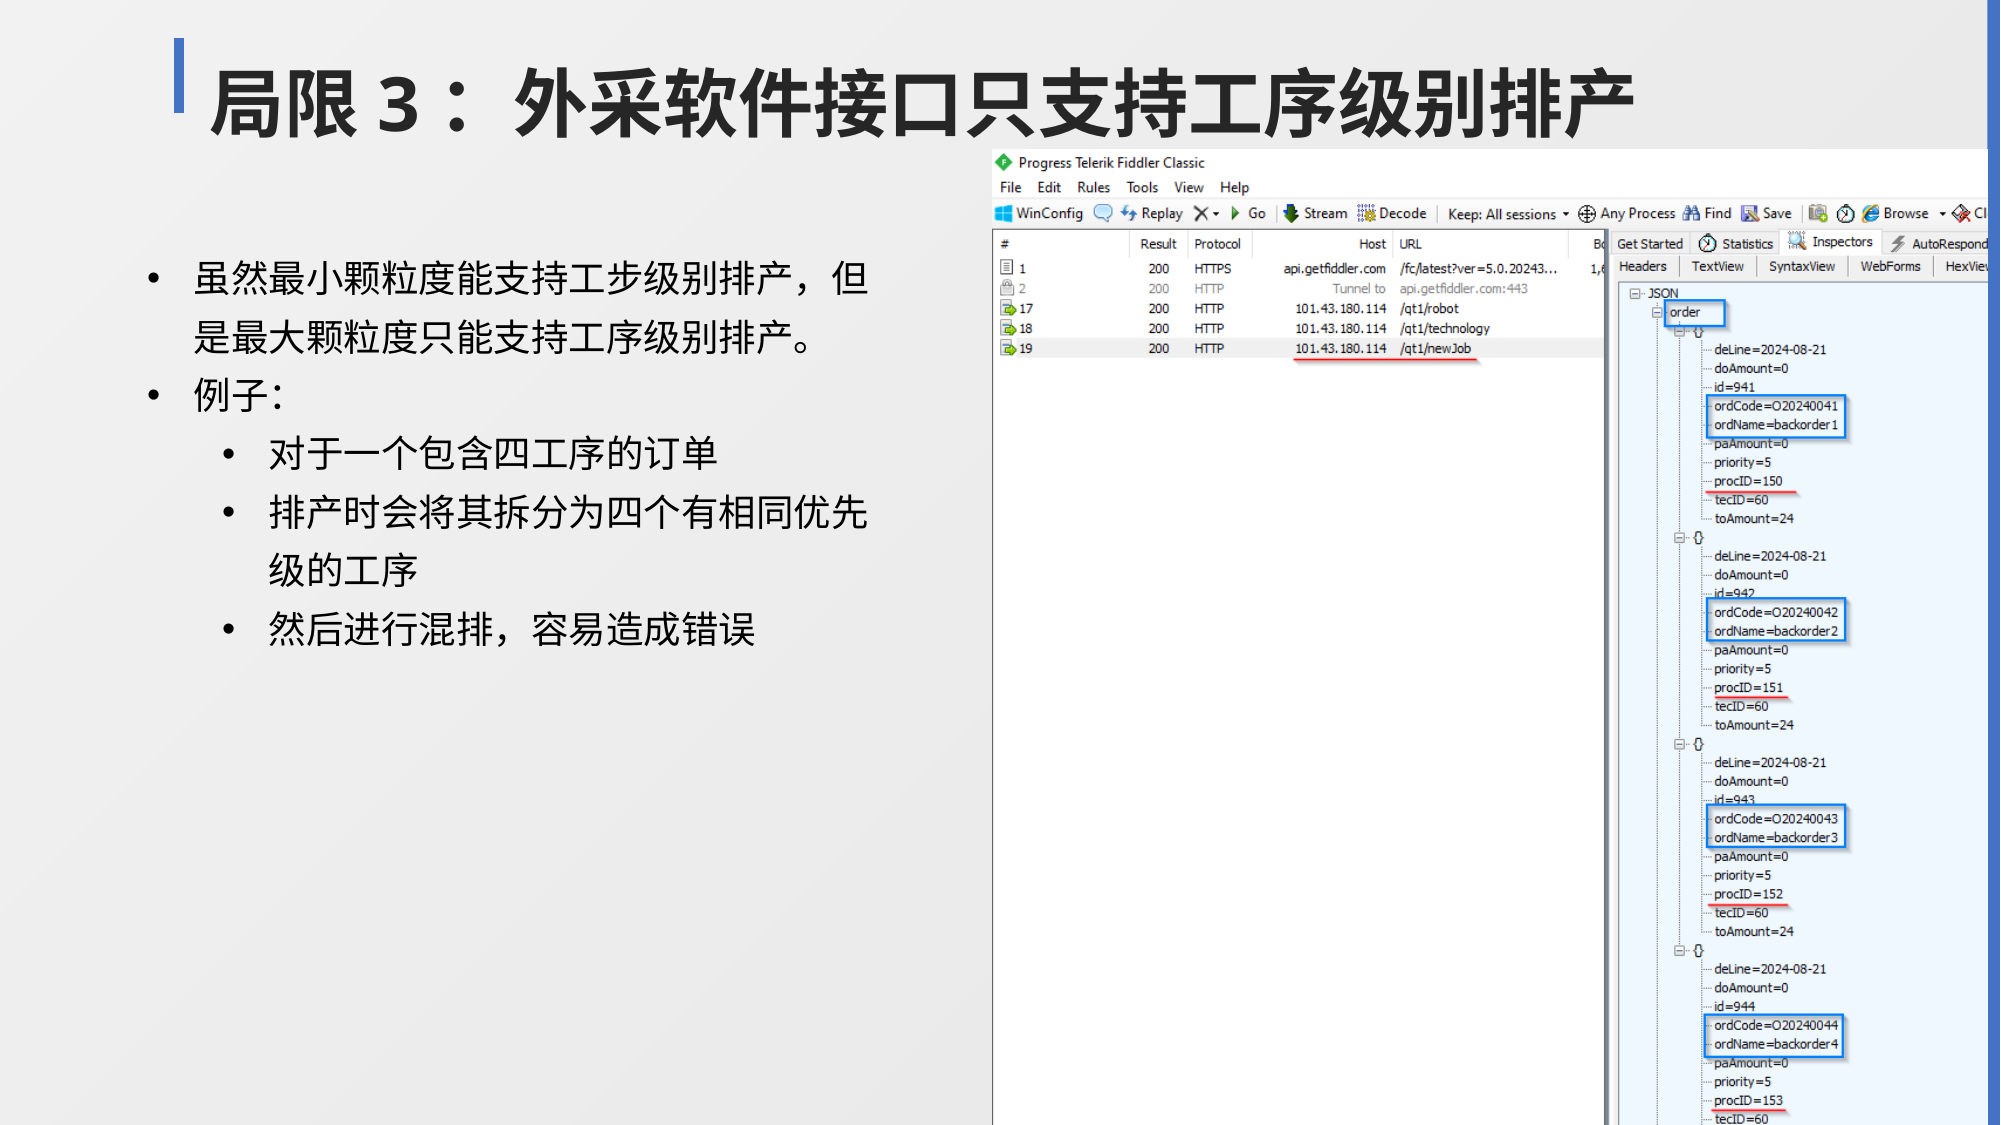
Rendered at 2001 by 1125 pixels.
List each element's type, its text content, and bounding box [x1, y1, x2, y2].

text_box 虽然最小颗粒度能支持工步级别排产，但是最大颗粒度只能支持工序级别排产。 例子： 对于一个包含四工序的订单 排产时会将其拆分为四个有相同优先级的工序 然后进行混排，容易造成错误 [132, 234, 907, 659]
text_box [179, 22, 983, 129]
text_box [1987, 0, 2000, 1125]
picture [992, 149, 1988, 1125]
